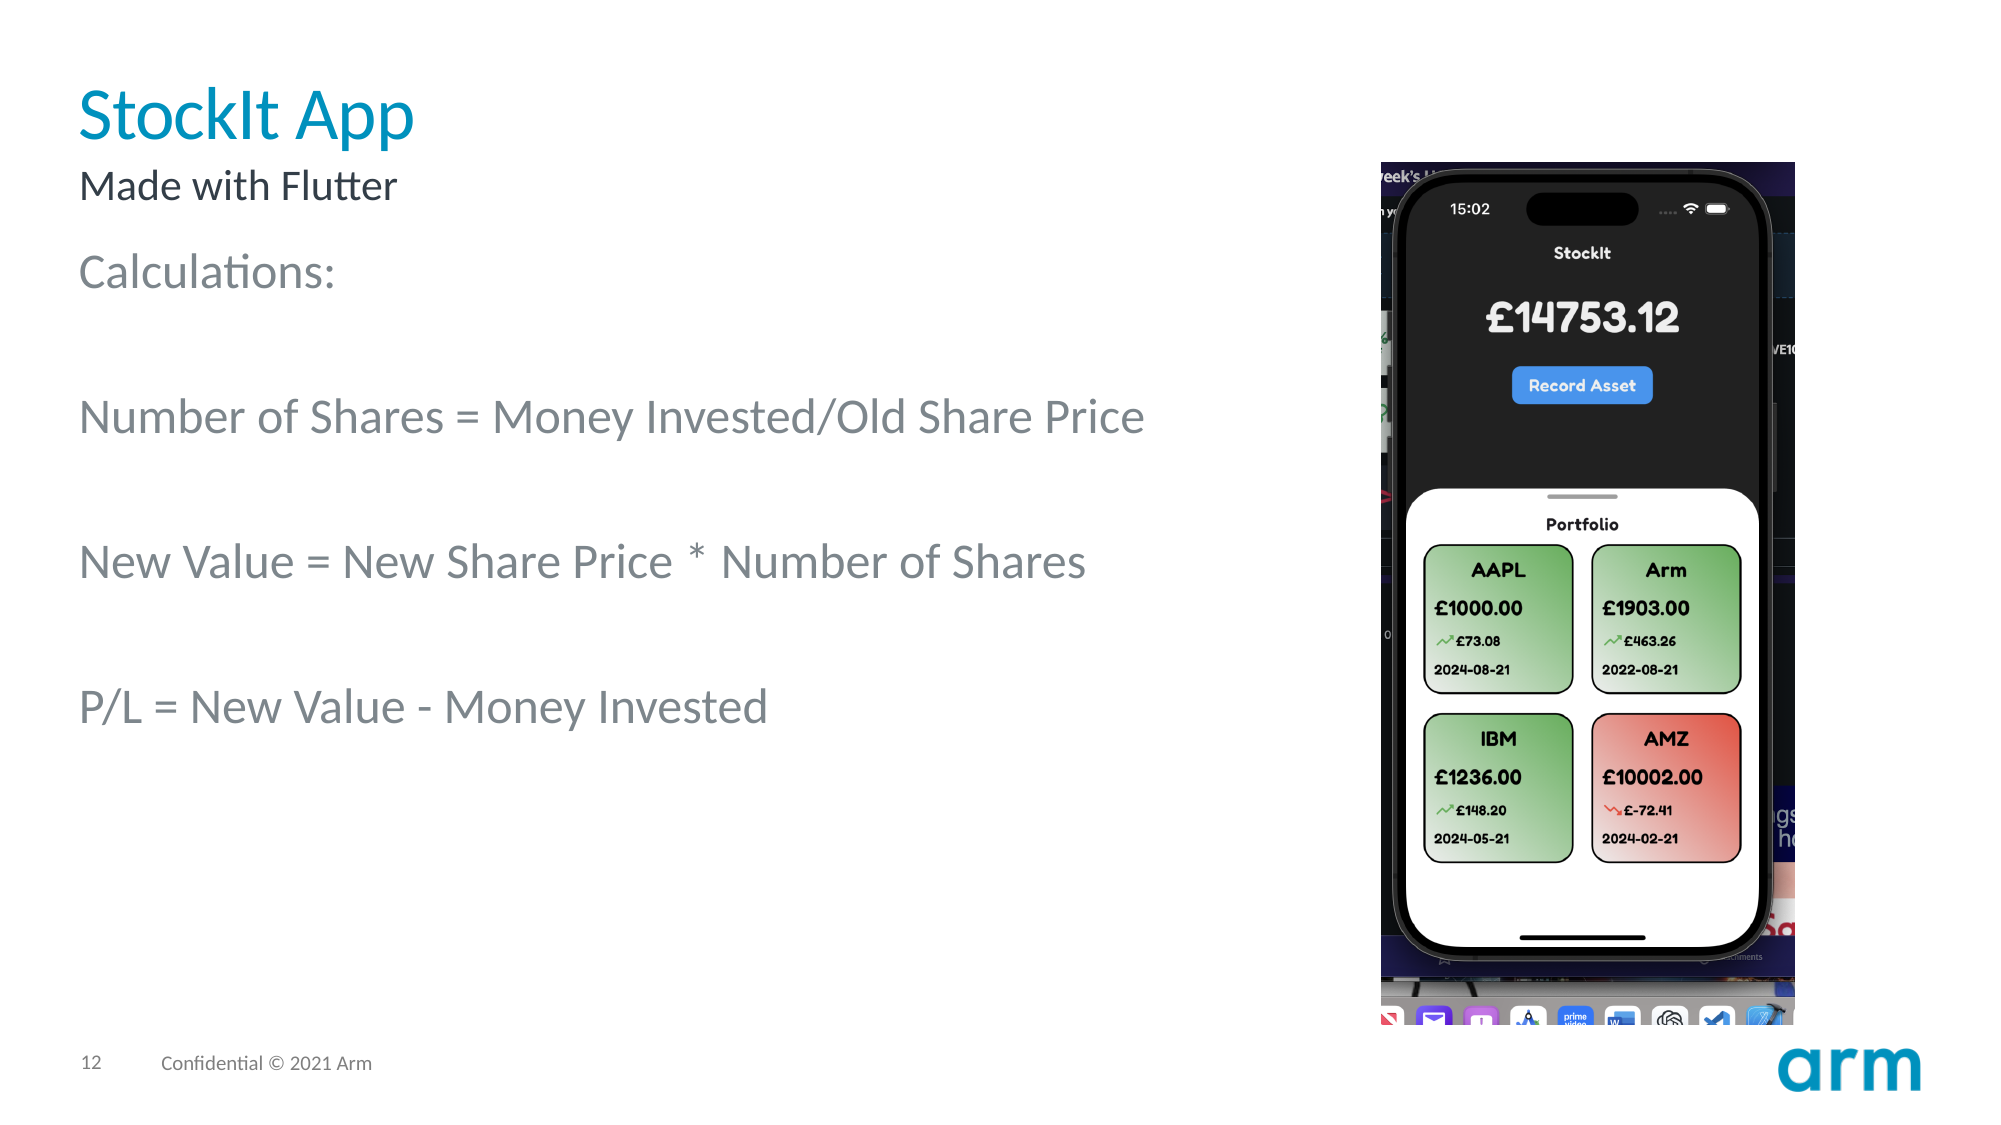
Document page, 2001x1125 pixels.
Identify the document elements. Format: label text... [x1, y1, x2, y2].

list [1381, 162, 1795, 1025]
title StockIt App [78, 78, 1922, 163]
picture [1777, 1047, 1922, 1093]
text_box Made with Flutter [78, 162, 588, 210]
list Calculations: Number of Shares = Money Invested/Old Share Price New Value = New Share Price * Number of Shares P/L = New Value - Money Invested [78, 238, 1191, 924]
